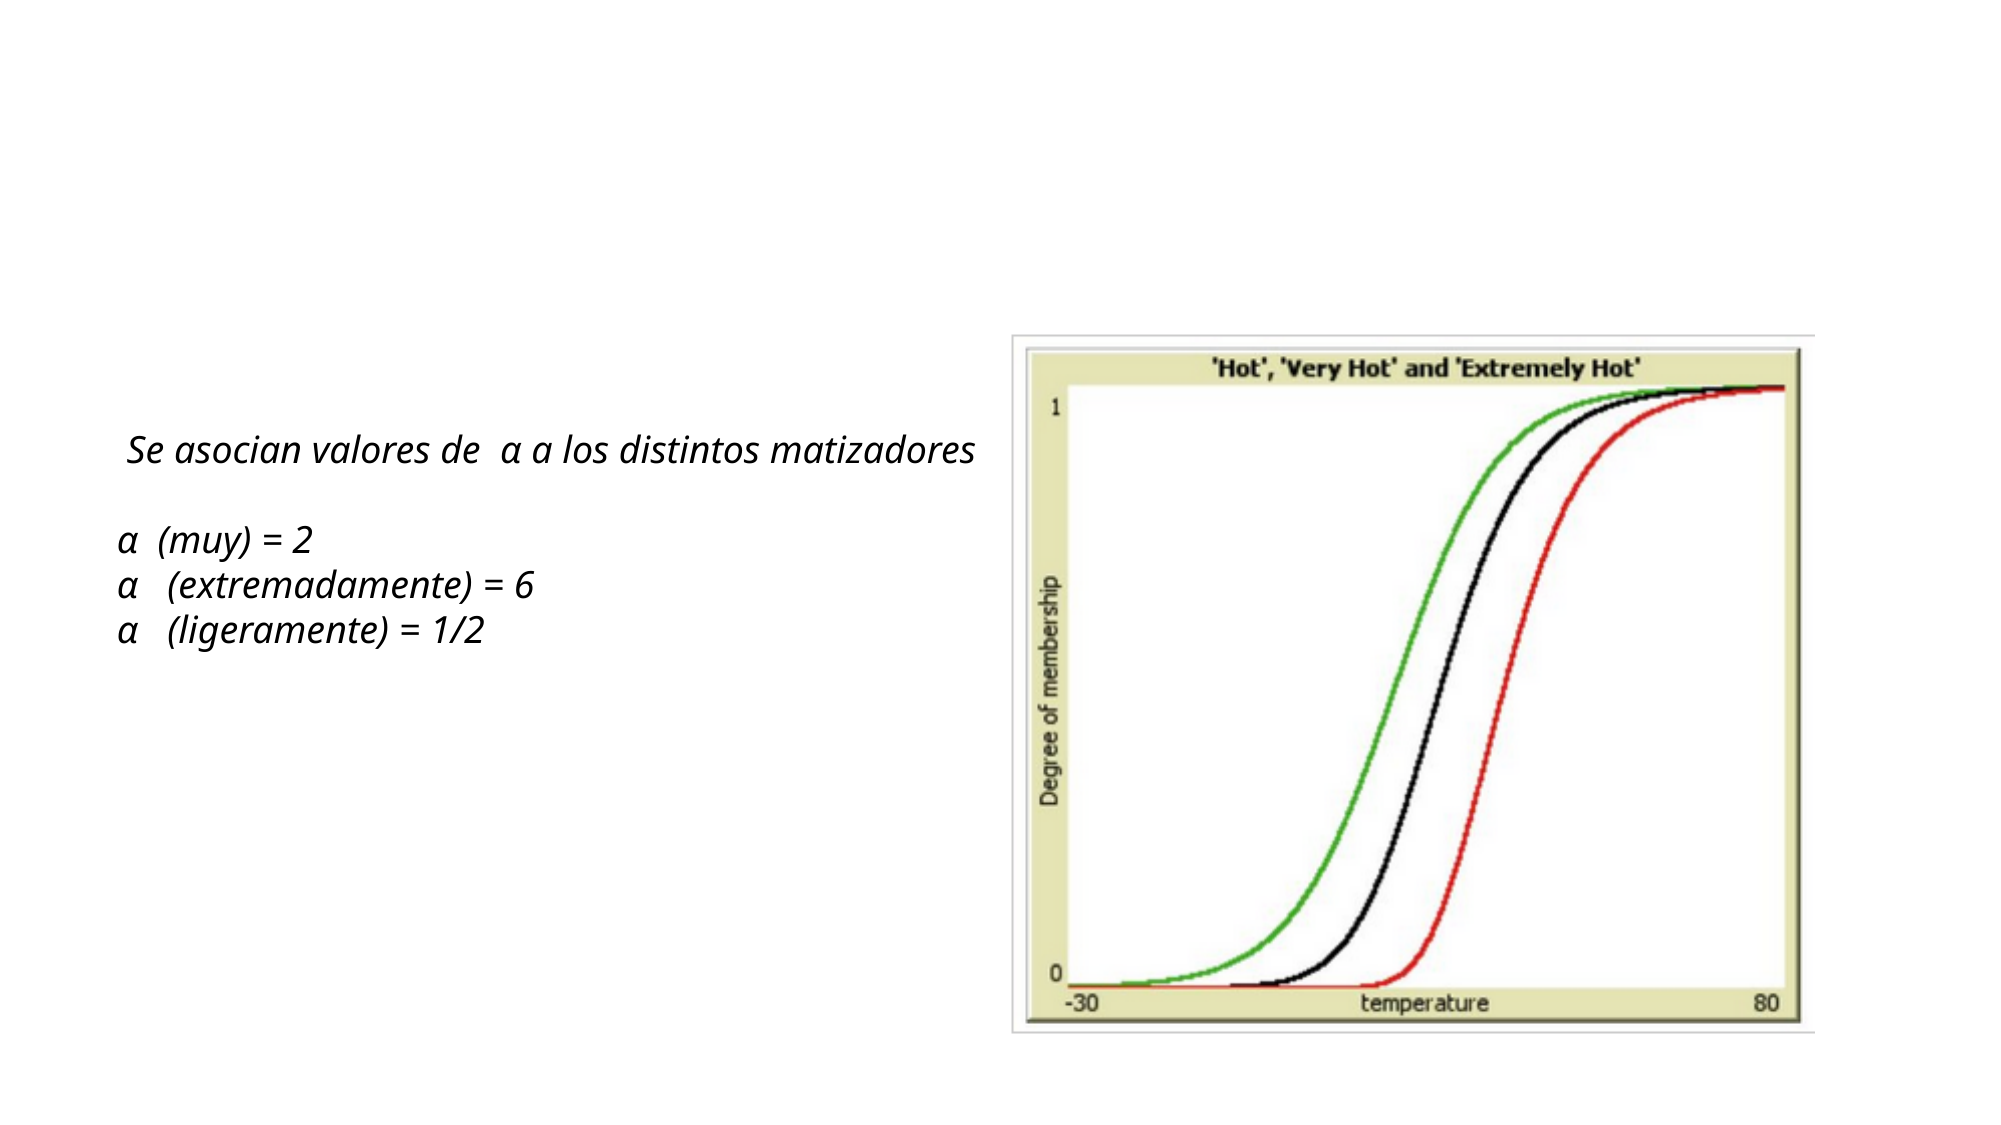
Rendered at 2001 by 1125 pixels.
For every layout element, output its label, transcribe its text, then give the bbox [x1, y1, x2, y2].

picture [1002, 327, 1815, 1036]
text_box Se asocian valores de α a los distintos matizadores α (muy) = 2 α (extremadamente) = 6 α (ligeramente) = 1/2 [102, 418, 992, 704]
